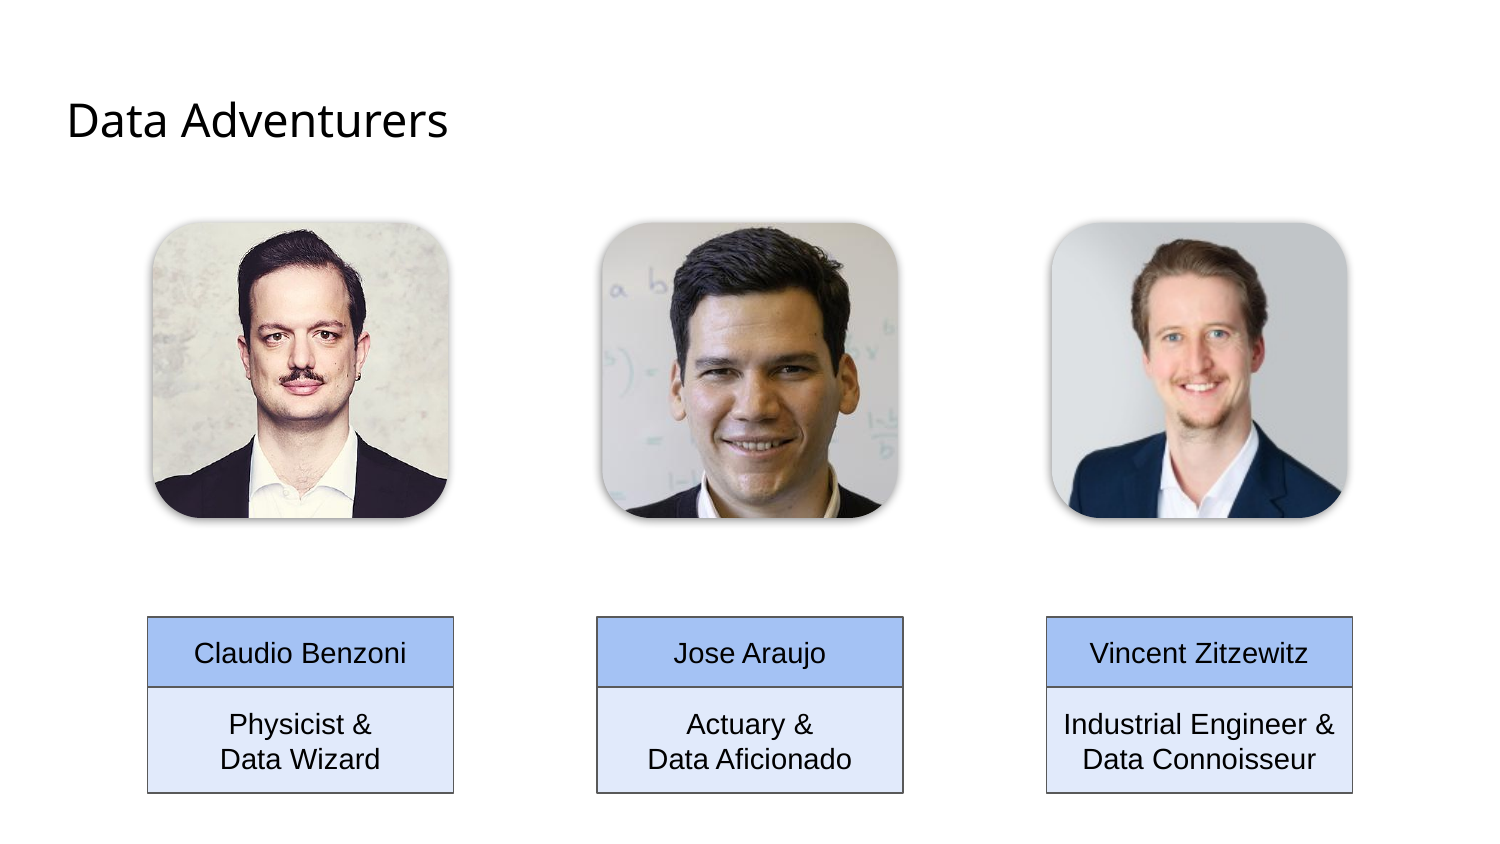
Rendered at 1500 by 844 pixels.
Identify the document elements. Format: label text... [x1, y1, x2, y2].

picture [1051, 222, 1348, 519]
text_box Claudio Benzoni [147, 617, 454, 686]
text_box Jose Araujo [596, 617, 903, 686]
text_box Physicist & Data Wizard [147, 686, 454, 794]
picture [602, 222, 898, 519]
text_box Actuary & Data Aficionado [596, 686, 903, 794]
title Data Adventurers [51, 72, 1449, 167]
picture [152, 222, 449, 519]
text_box Industrial Engineer & Data Connoisseur [1046, 686, 1353, 794]
text_box Vincent Zitzewitz [1046, 617, 1353, 686]
